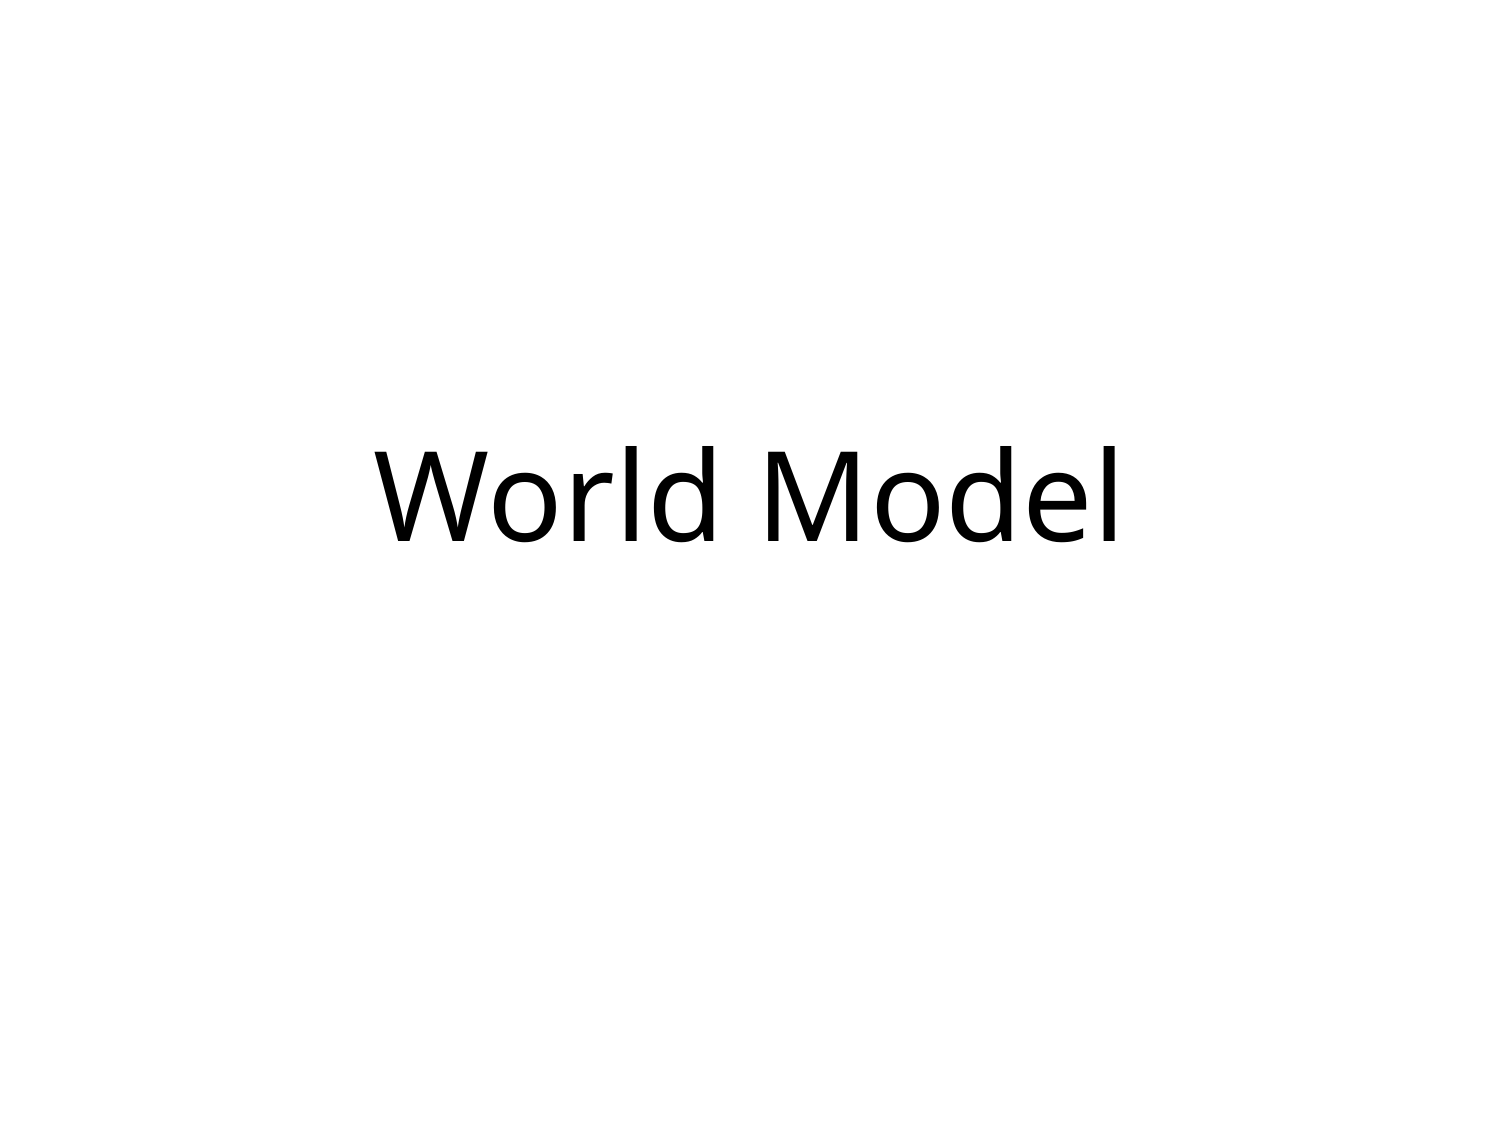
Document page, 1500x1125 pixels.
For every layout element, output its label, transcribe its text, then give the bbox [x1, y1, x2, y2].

title World Model [112, 184, 1388, 576]
